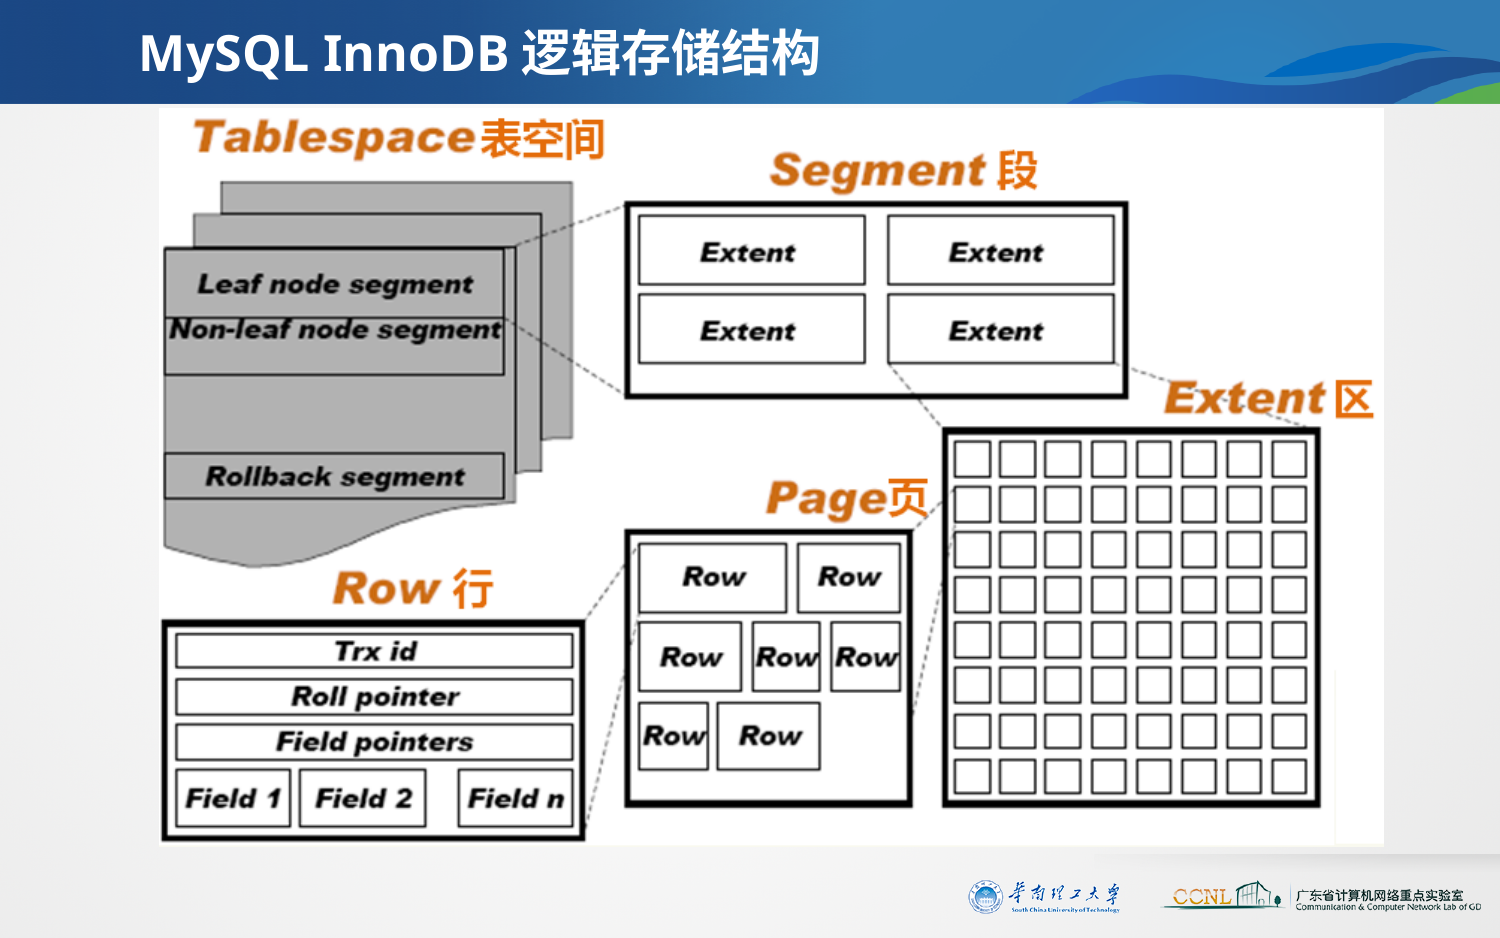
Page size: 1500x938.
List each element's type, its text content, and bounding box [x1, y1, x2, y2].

picture [0, 0, 1500, 938]
title MySQL InnoDB逻辑存储结构 [123, 0, 1489, 103]
